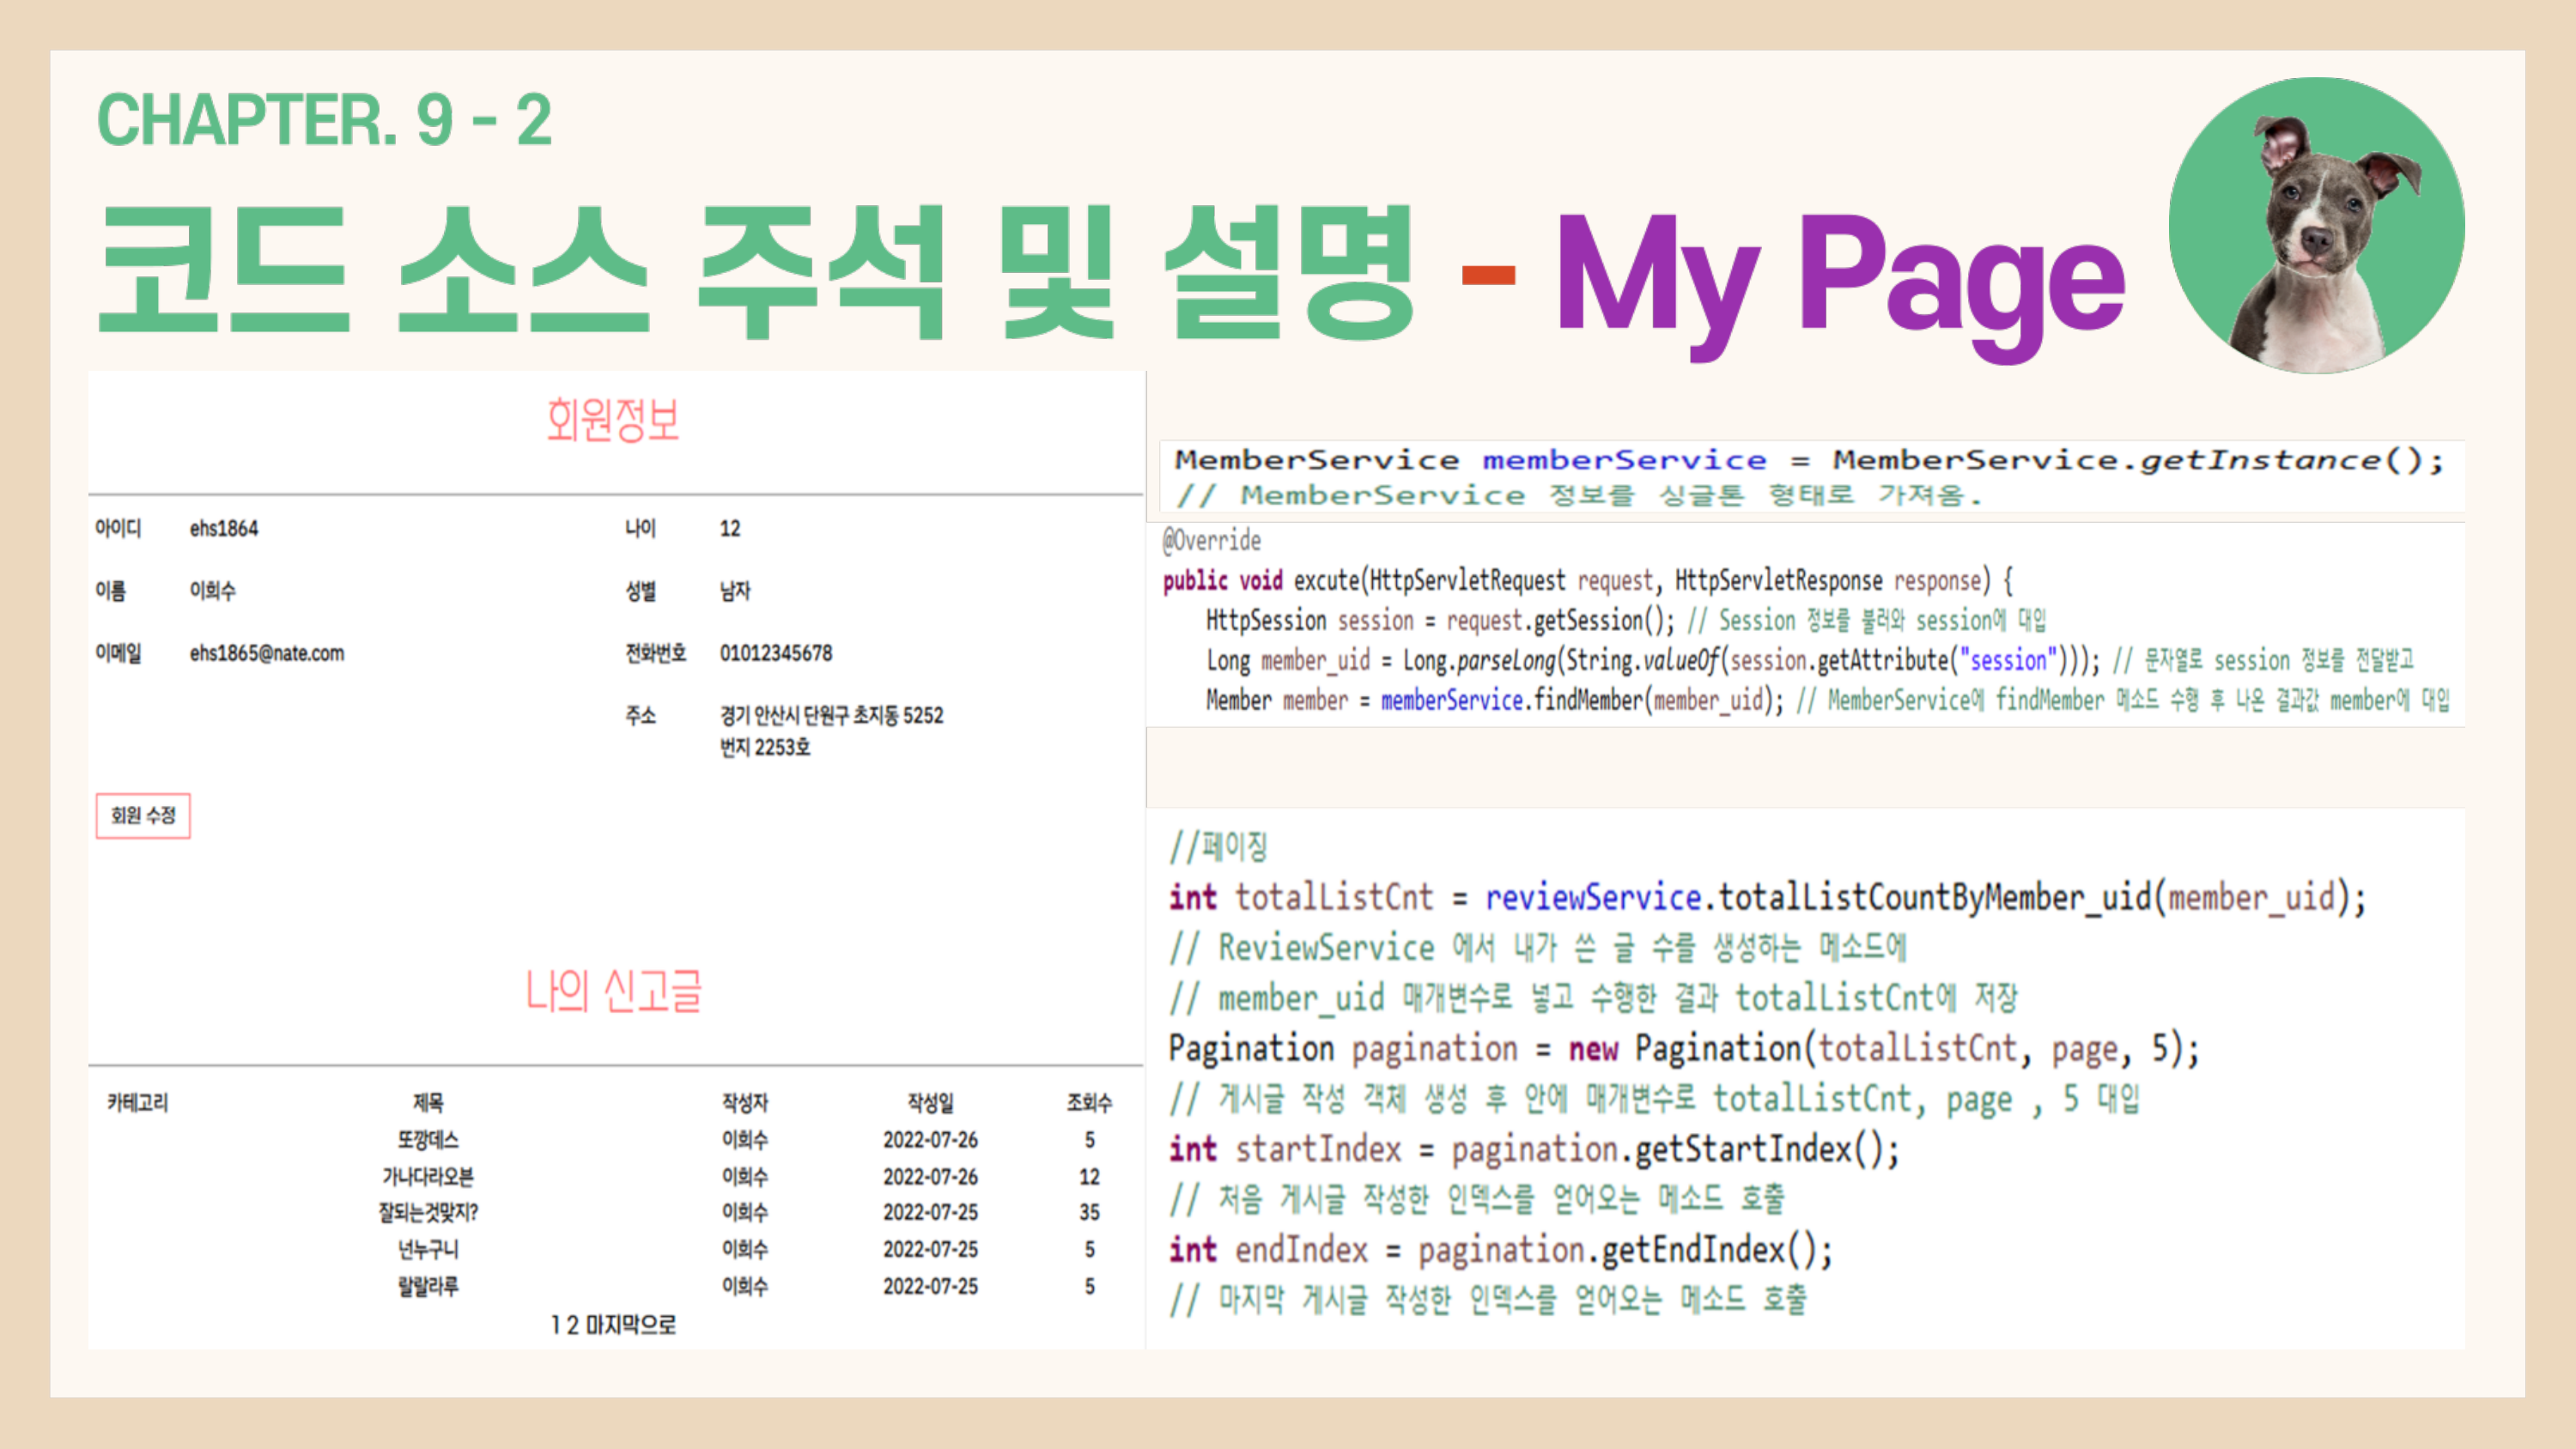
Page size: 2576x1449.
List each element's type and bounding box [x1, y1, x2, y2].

picture [69, 65, 2168, 431]
text_box [88, 370, 2465, 1350]
text_box [0, 0, 2576, 1449]
text_box [2168, 77, 2465, 367]
